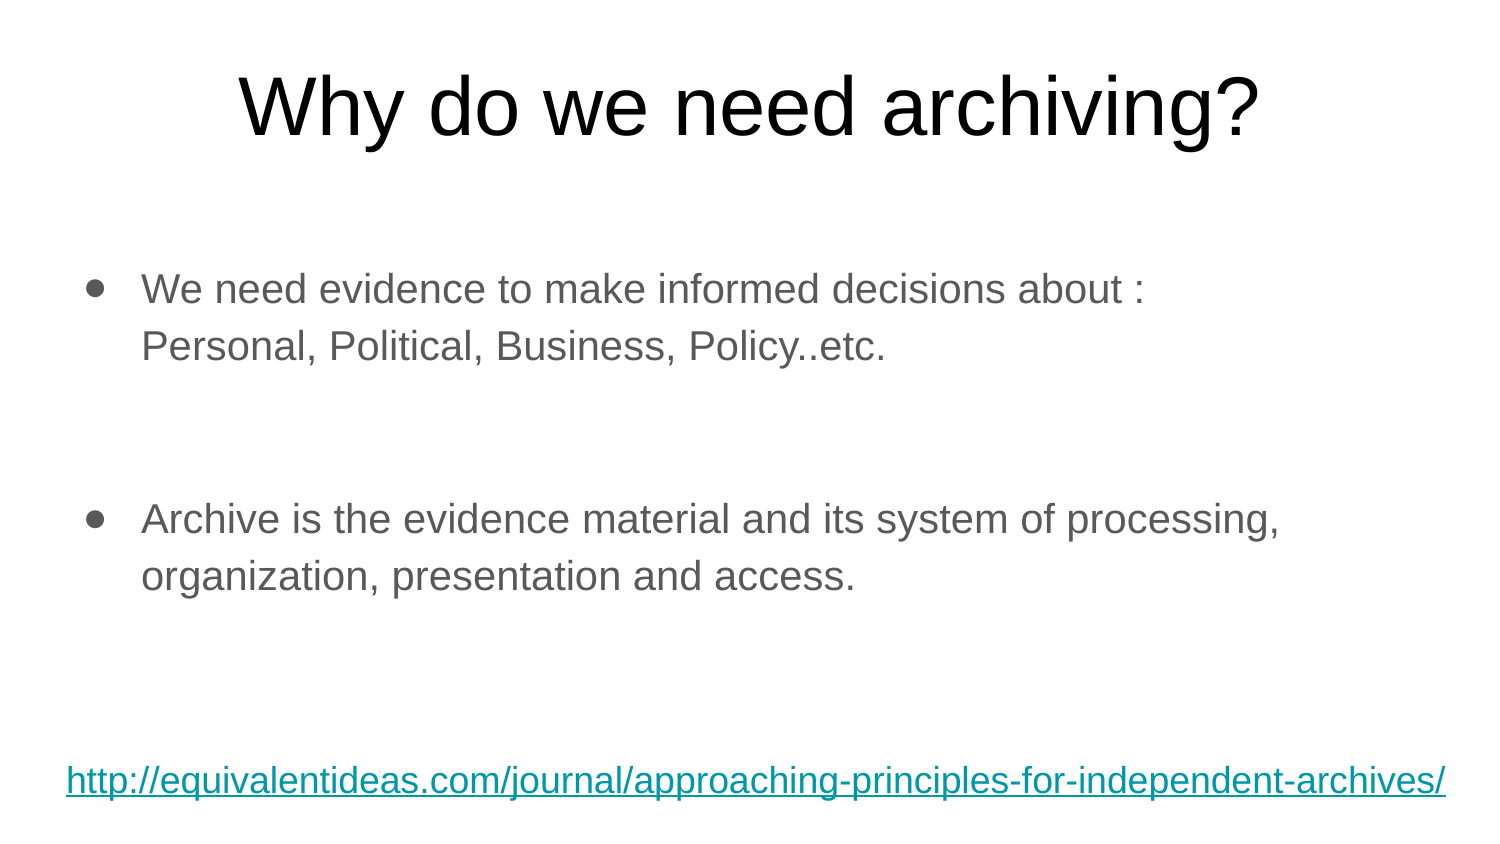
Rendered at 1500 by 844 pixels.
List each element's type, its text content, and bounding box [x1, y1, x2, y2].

subtitle We need evidence to make informed decisions about : Personal, Political, Business, Policy..etc. Archive is the evidence material and its system of processing, organization, presentation and access. [51, 153, 1449, 725]
title Why do we need archiving? [51, 42, 1449, 153]
text_box http://equivalentideas.com/journal/approaching-principles-for-independent-archives/ [51, 740, 1473, 844]
